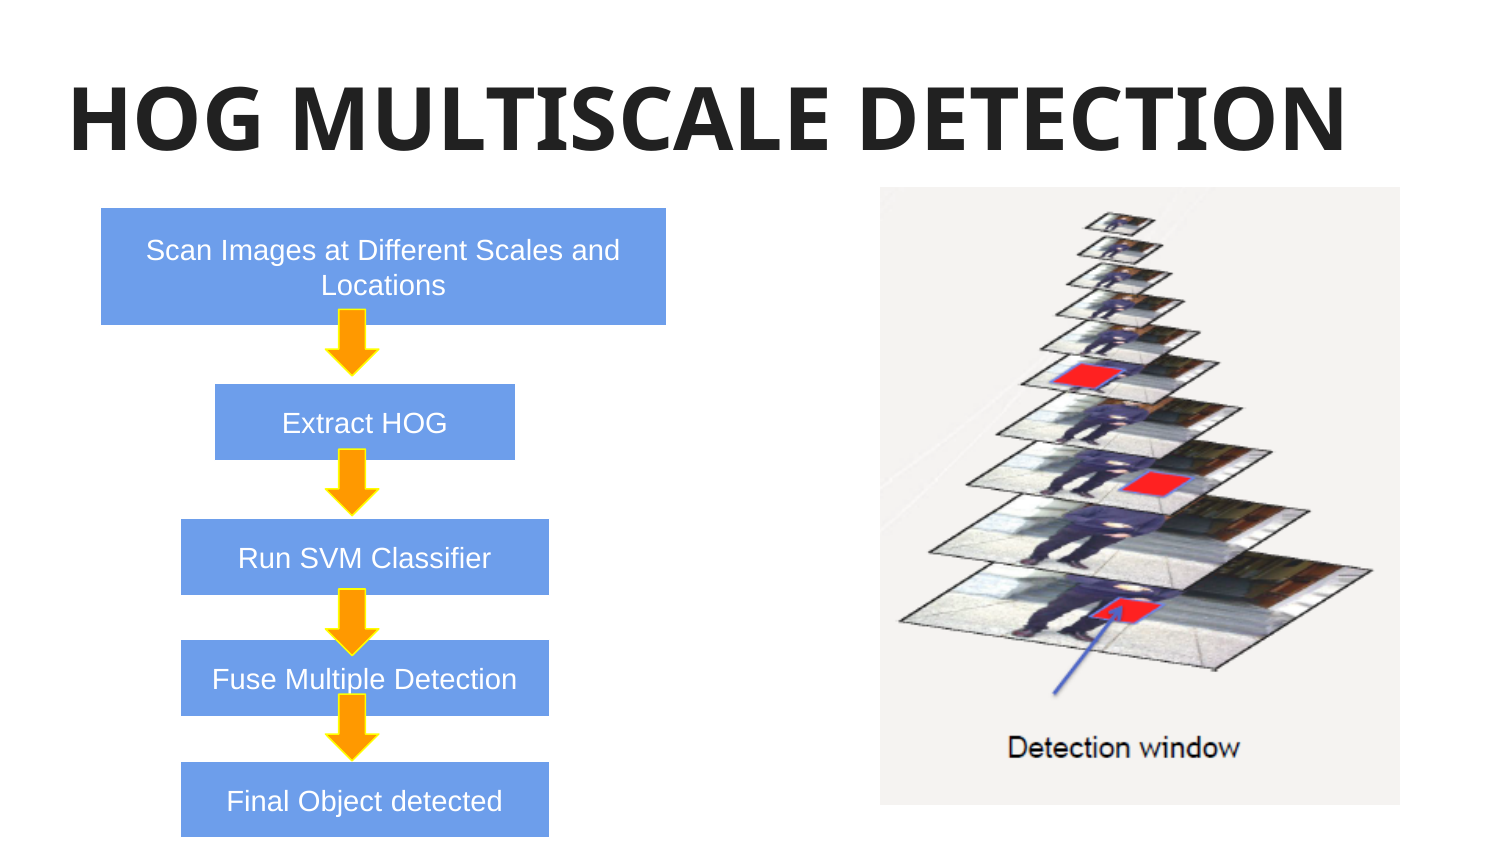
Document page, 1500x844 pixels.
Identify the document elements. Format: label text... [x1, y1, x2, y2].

text_box [325, 694, 379, 761]
text_box Final Object detected [180, 760, 550, 839]
title HOG MULTISCALE DETECTION [51, 48, 1449, 180]
text_box Scan Images at Different Scales and Locations [99, 206, 668, 326]
text_box Fuse Multiple Detection [180, 639, 550, 717]
text_box Run SVM Classifier [180, 518, 550, 596]
picture [880, 187, 1400, 805]
text_box [325, 309, 379, 376]
text_box [325, 449, 379, 516]
text_box Extract HOG [214, 383, 516, 461]
text_box [325, 589, 379, 656]
